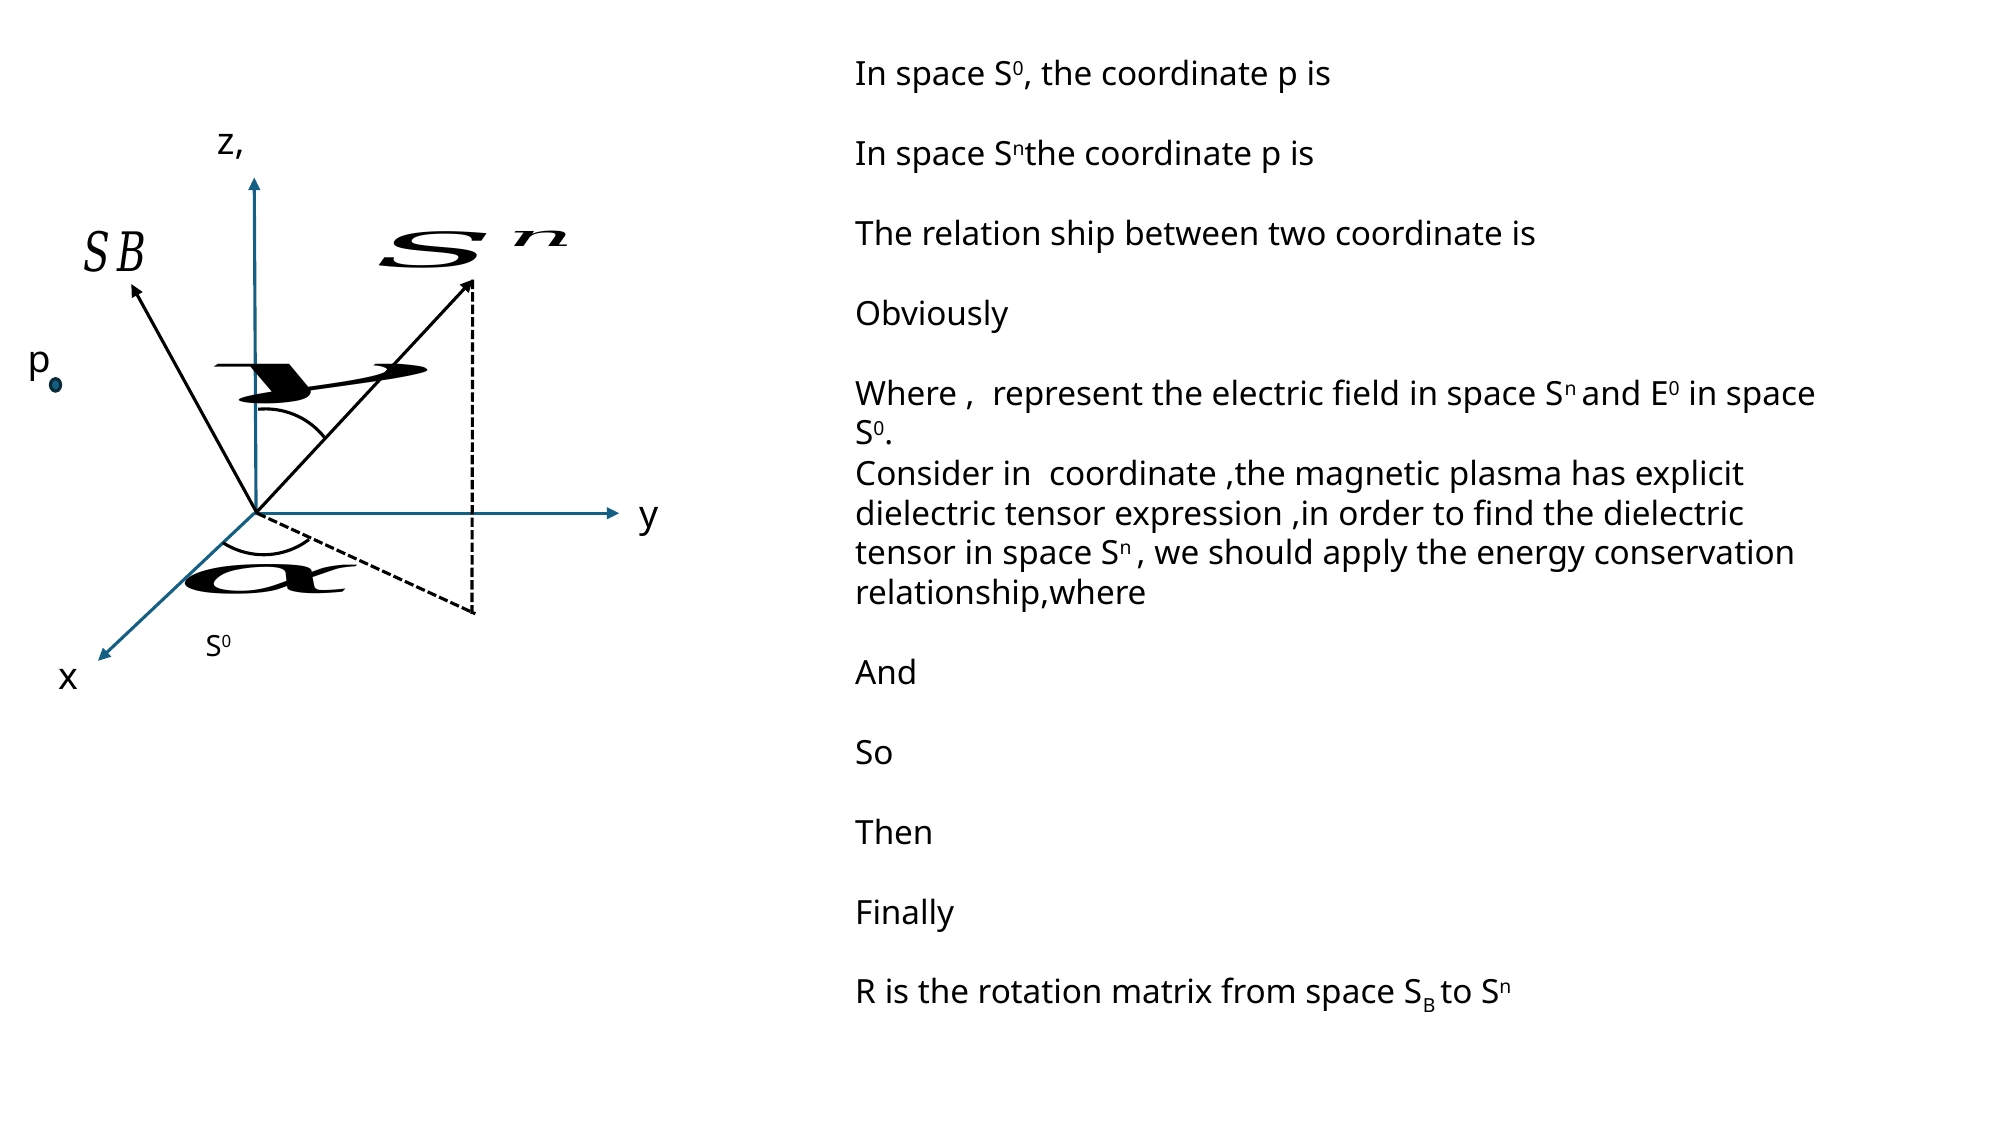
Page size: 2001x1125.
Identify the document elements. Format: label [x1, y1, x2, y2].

text_box [12, 109, 666, 706]
